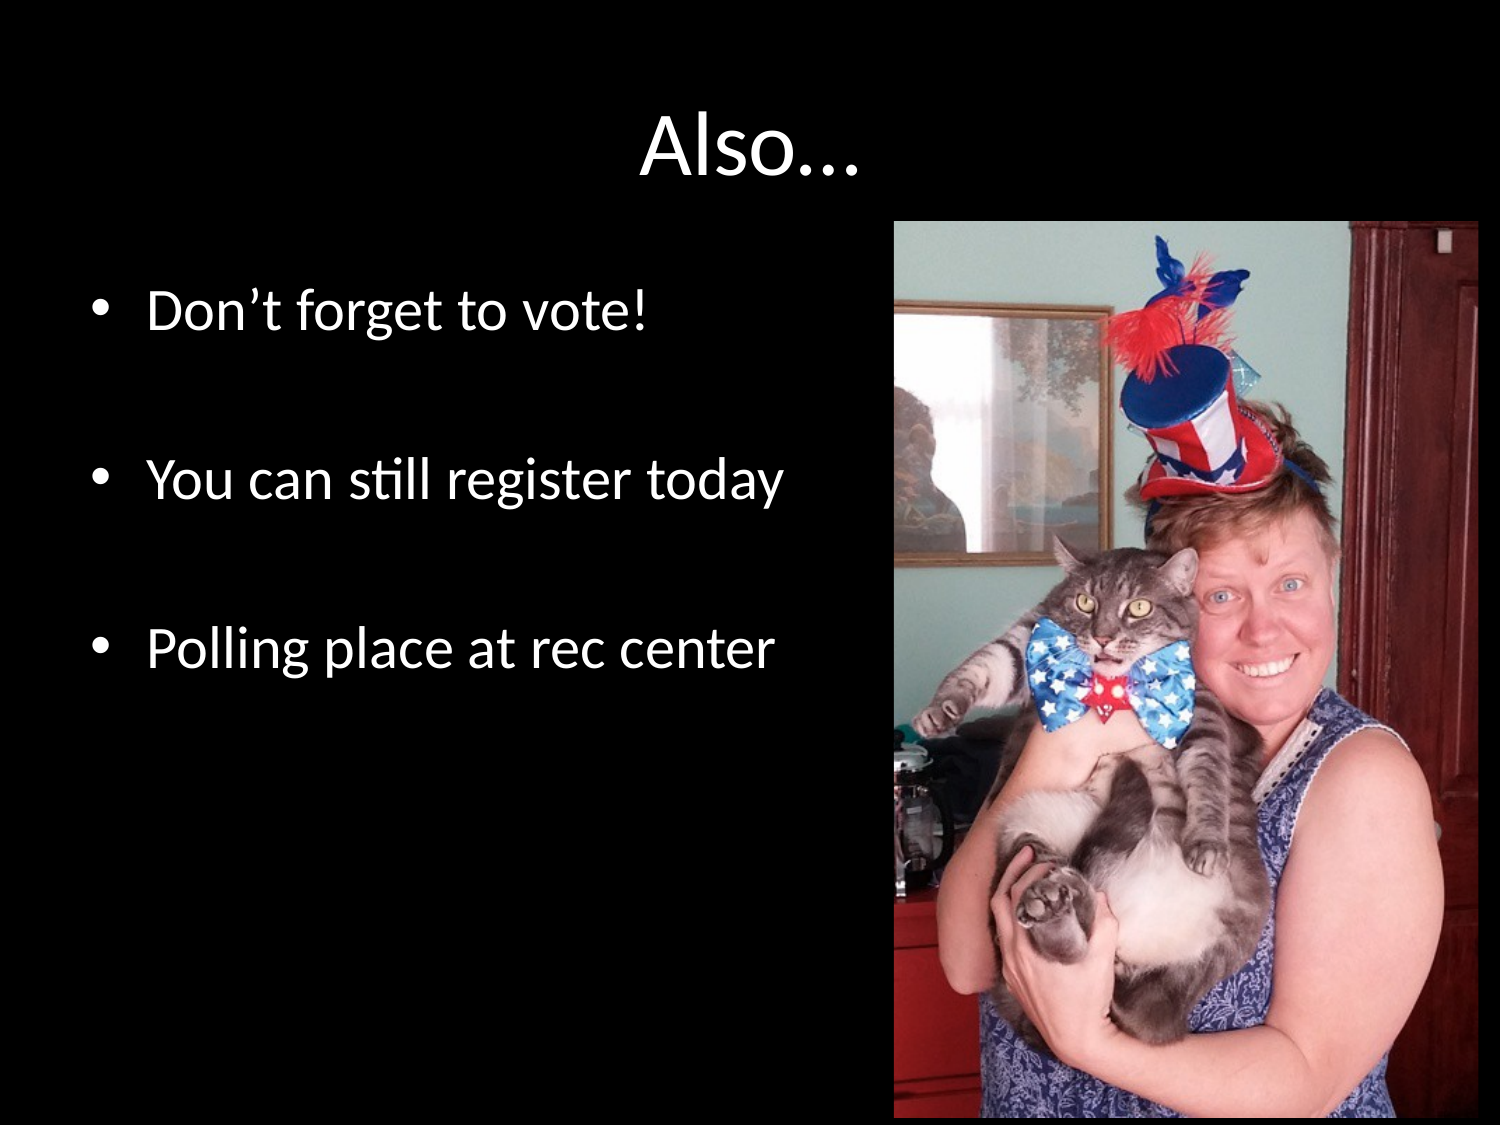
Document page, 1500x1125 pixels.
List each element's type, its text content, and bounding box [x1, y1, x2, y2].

picture [893, 221, 1479, 1119]
list Don’t forget to vote! You can still register today Polling place at rec center [75, 262, 888, 1005]
title Also… [75, 45, 1425, 233]
